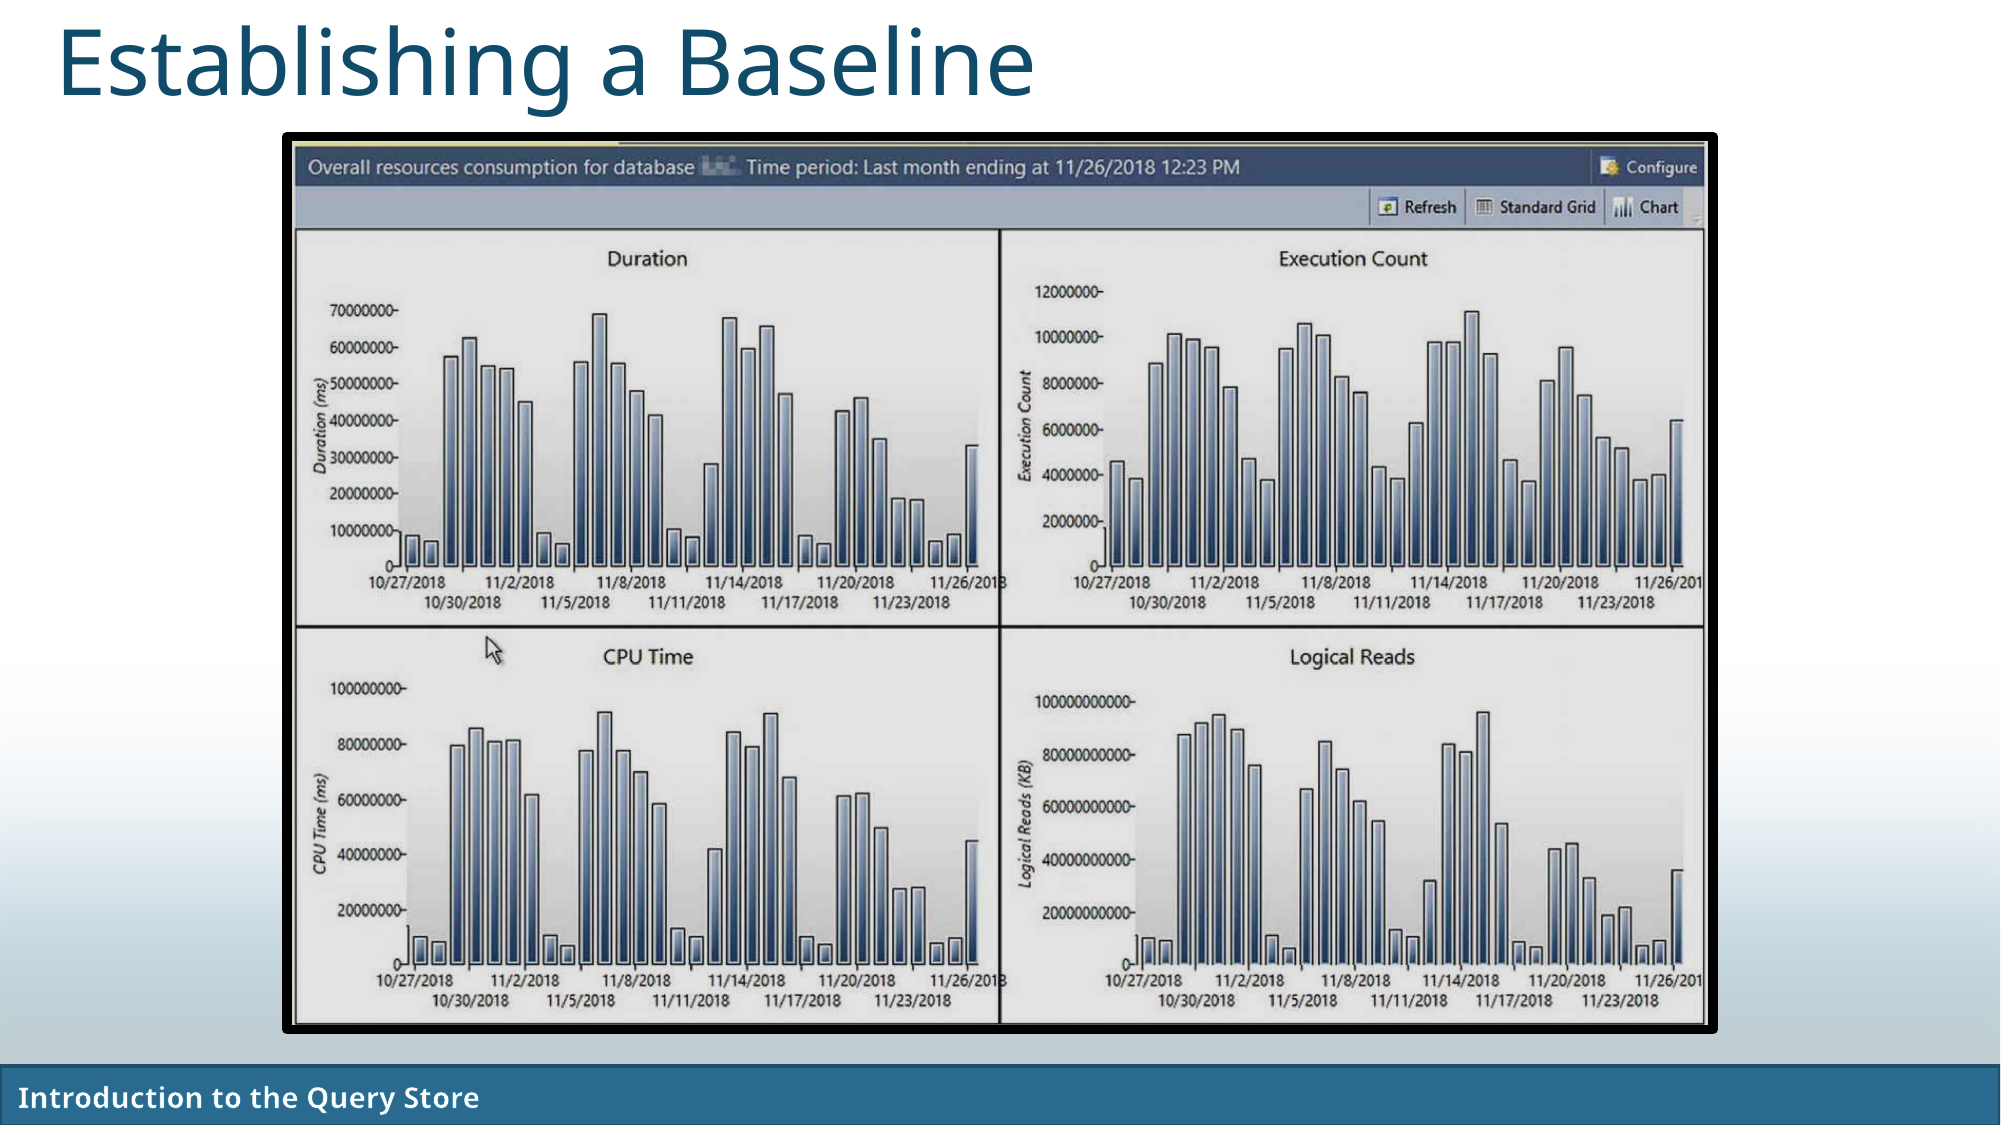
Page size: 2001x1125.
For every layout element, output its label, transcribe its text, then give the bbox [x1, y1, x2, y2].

picture [0, 0, 2001, 1064]
title Establishing a Baseline [40, 33, 1572, 181]
